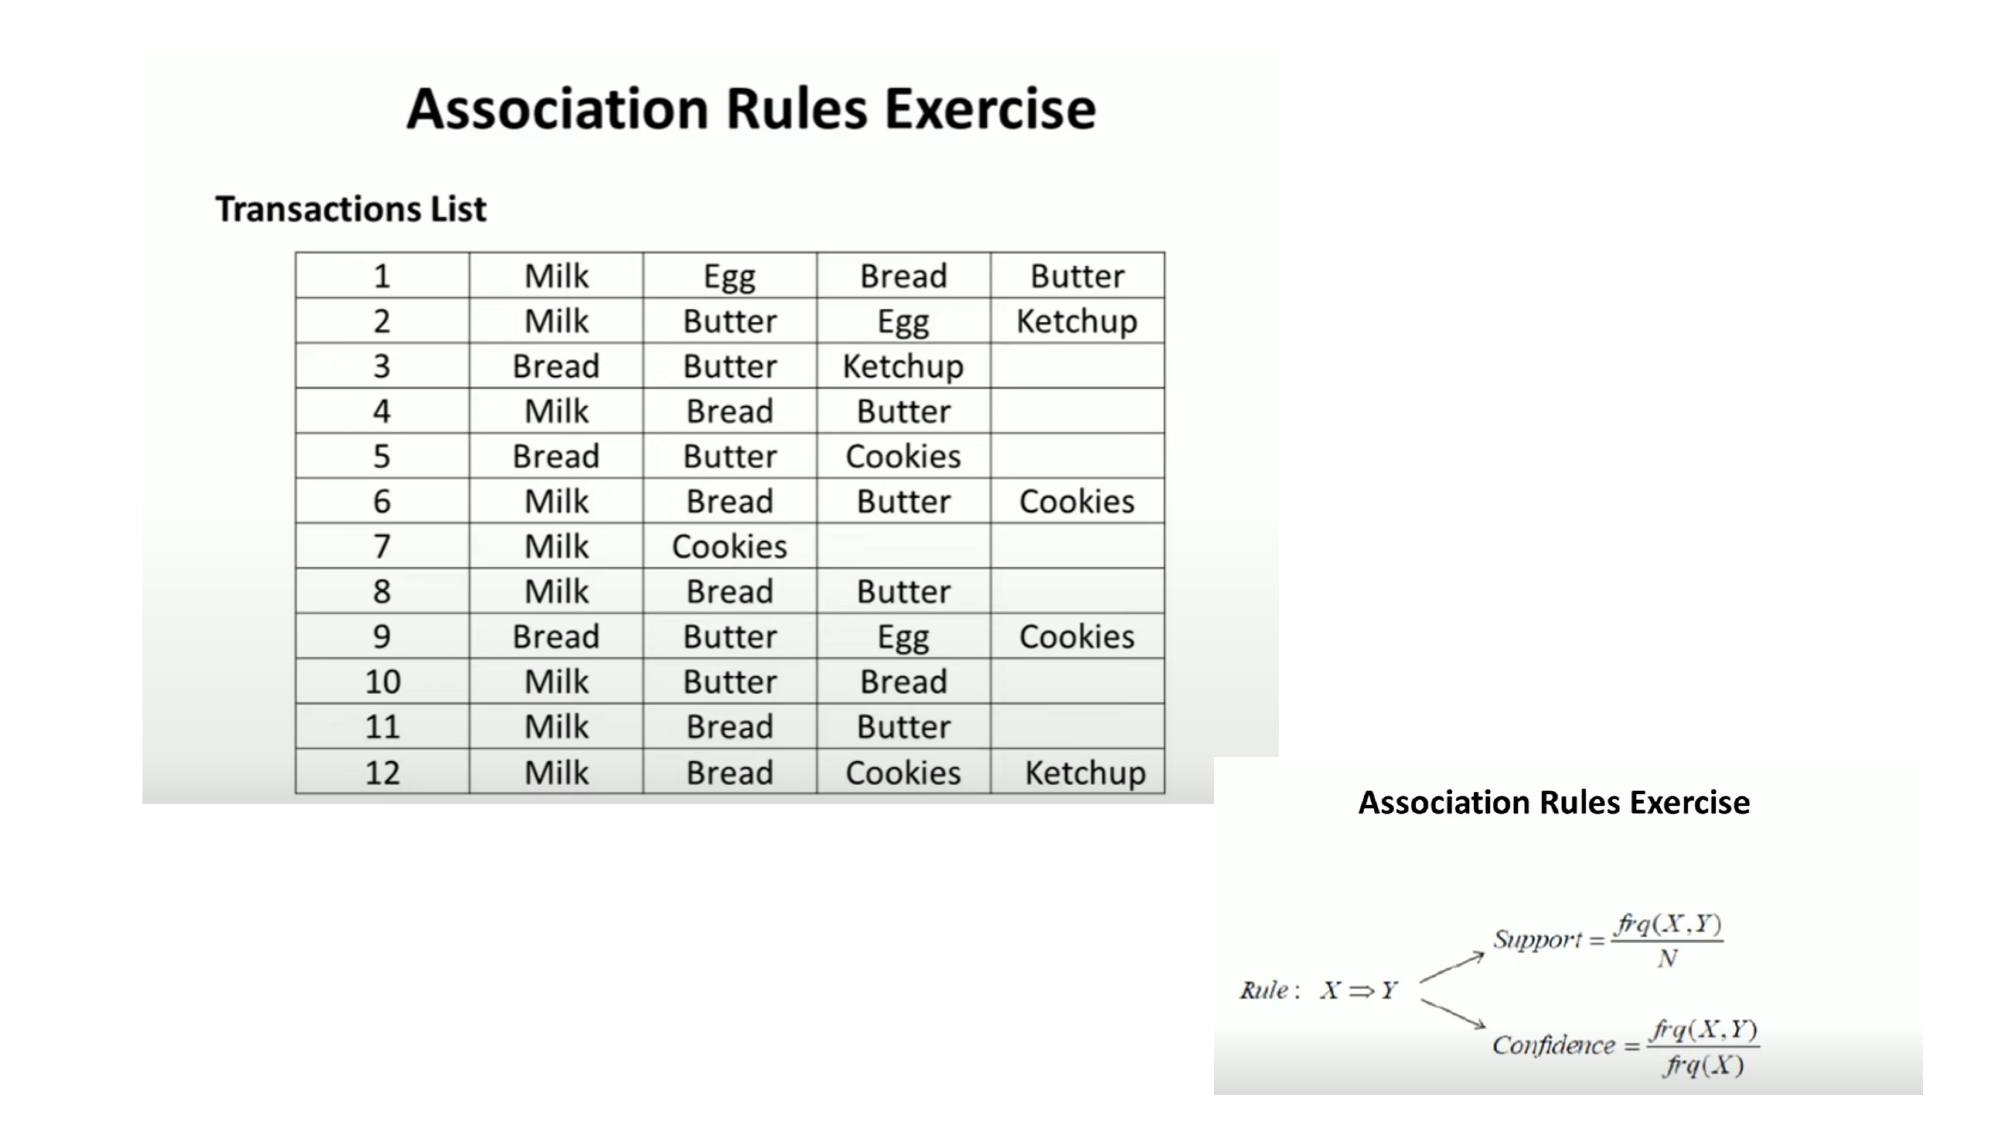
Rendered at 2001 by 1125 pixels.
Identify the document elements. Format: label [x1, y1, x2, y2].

picture [1214, 757, 1923, 1095]
list [109, 52, 1340, 822]
